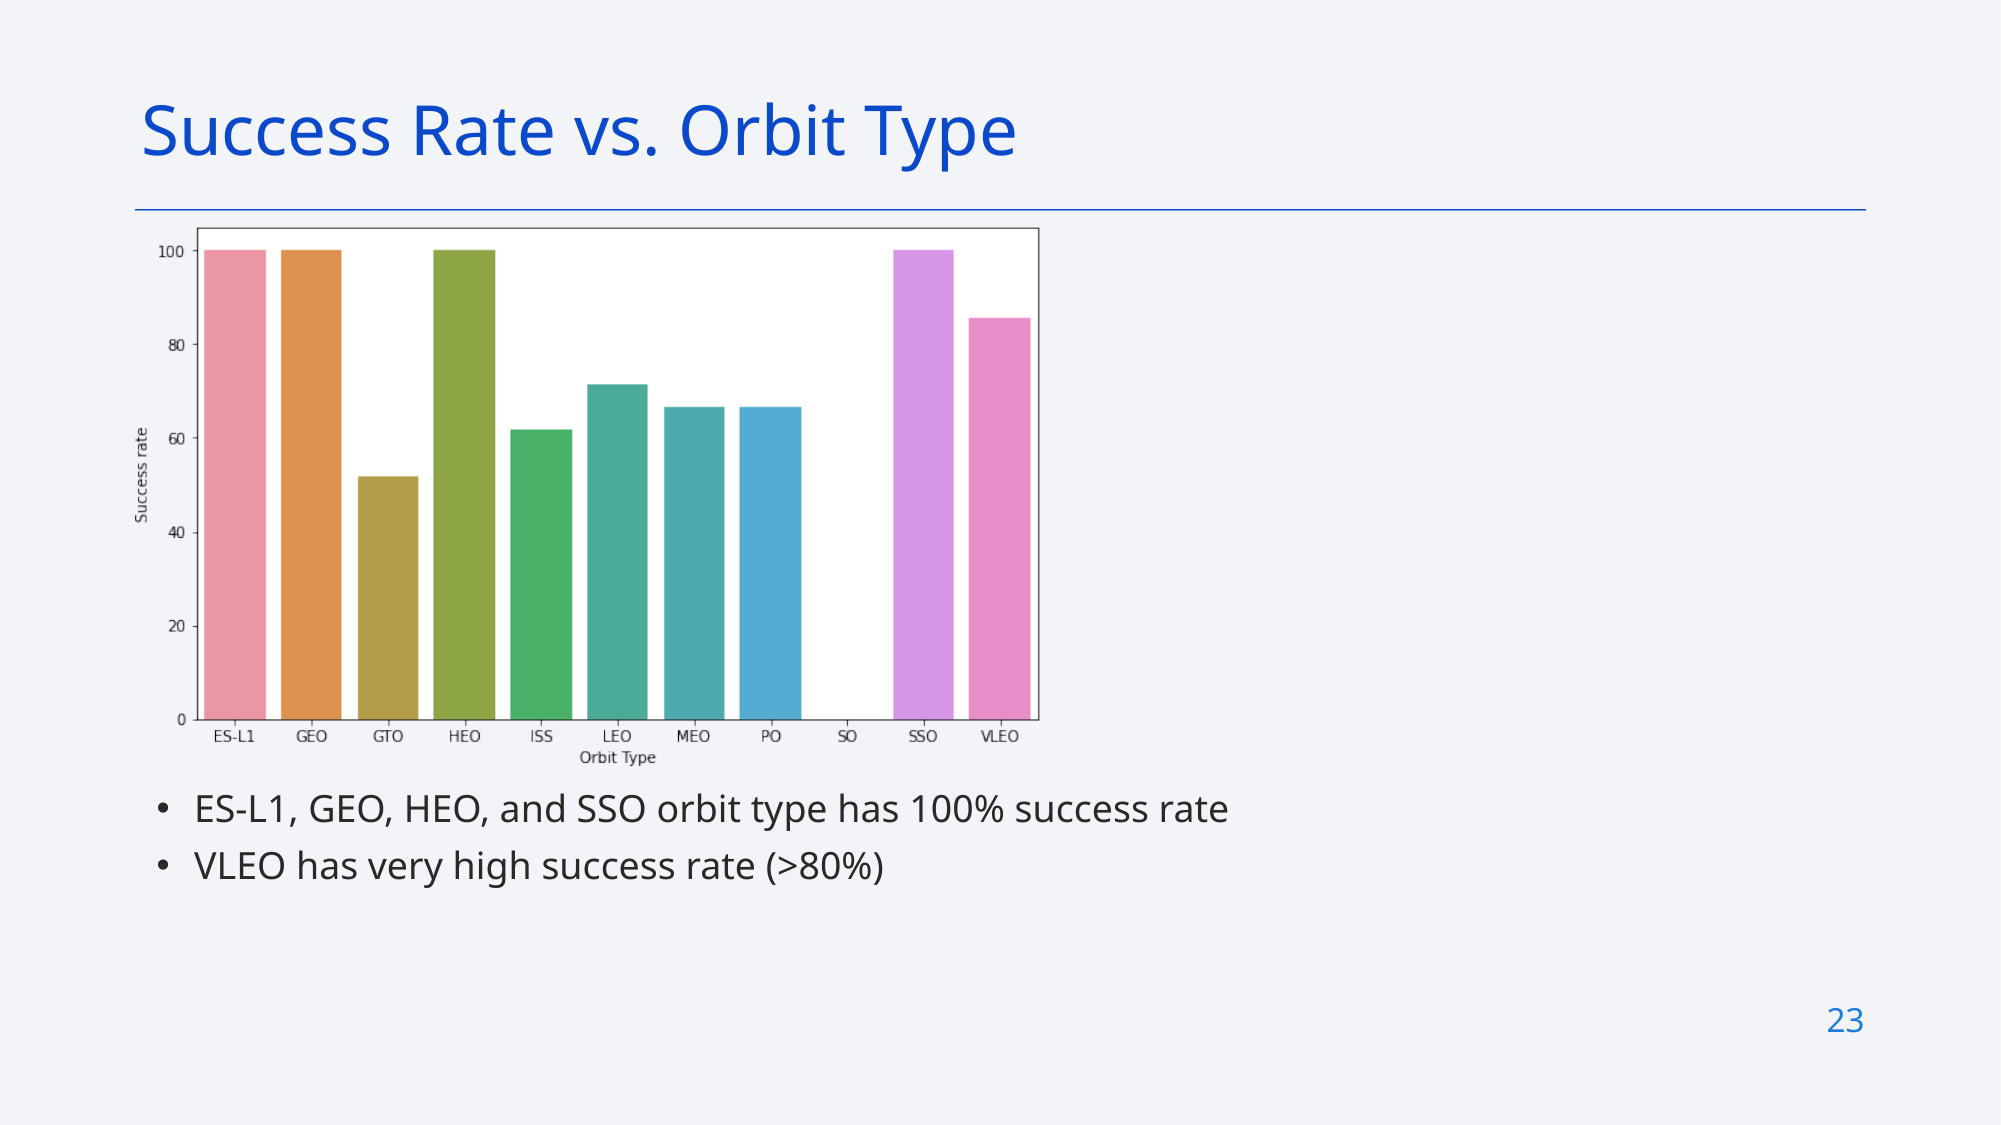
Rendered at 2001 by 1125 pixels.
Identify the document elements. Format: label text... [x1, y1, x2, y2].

text_box ES-L1, GEO, HEO, and SSO orbit type has 100% success rate VLEO has very high success rate (>80%) [141, 777, 1852, 963]
text_box Success Rate vs. Orbit Type [126, 88, 1852, 179]
slide_number 23 [1429, 988, 1880, 1055]
picture [0, 0, 2001, 1125]
